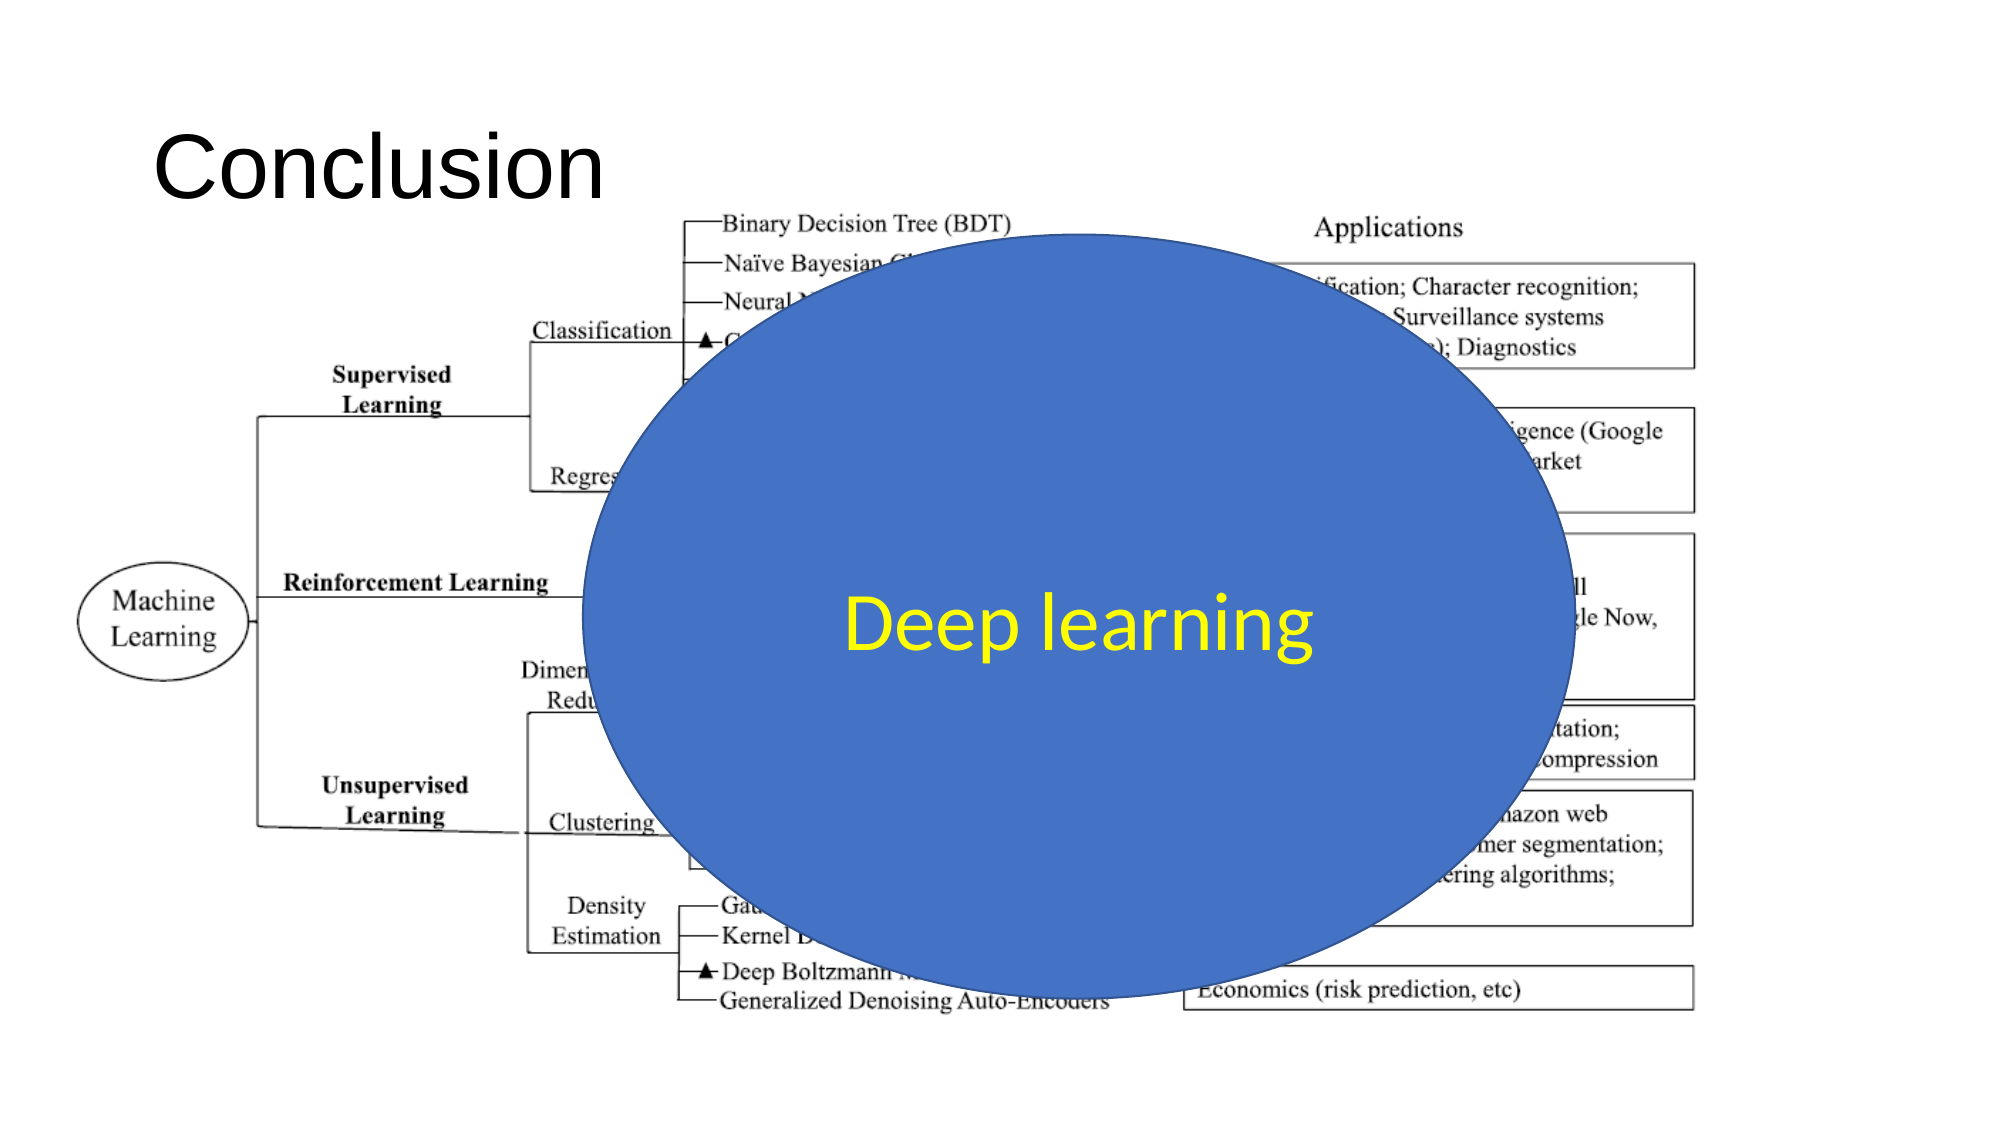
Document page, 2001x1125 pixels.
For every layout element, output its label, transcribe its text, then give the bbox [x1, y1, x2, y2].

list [43, 208, 1718, 1025]
title Conclusion [137, 59, 1863, 278]
